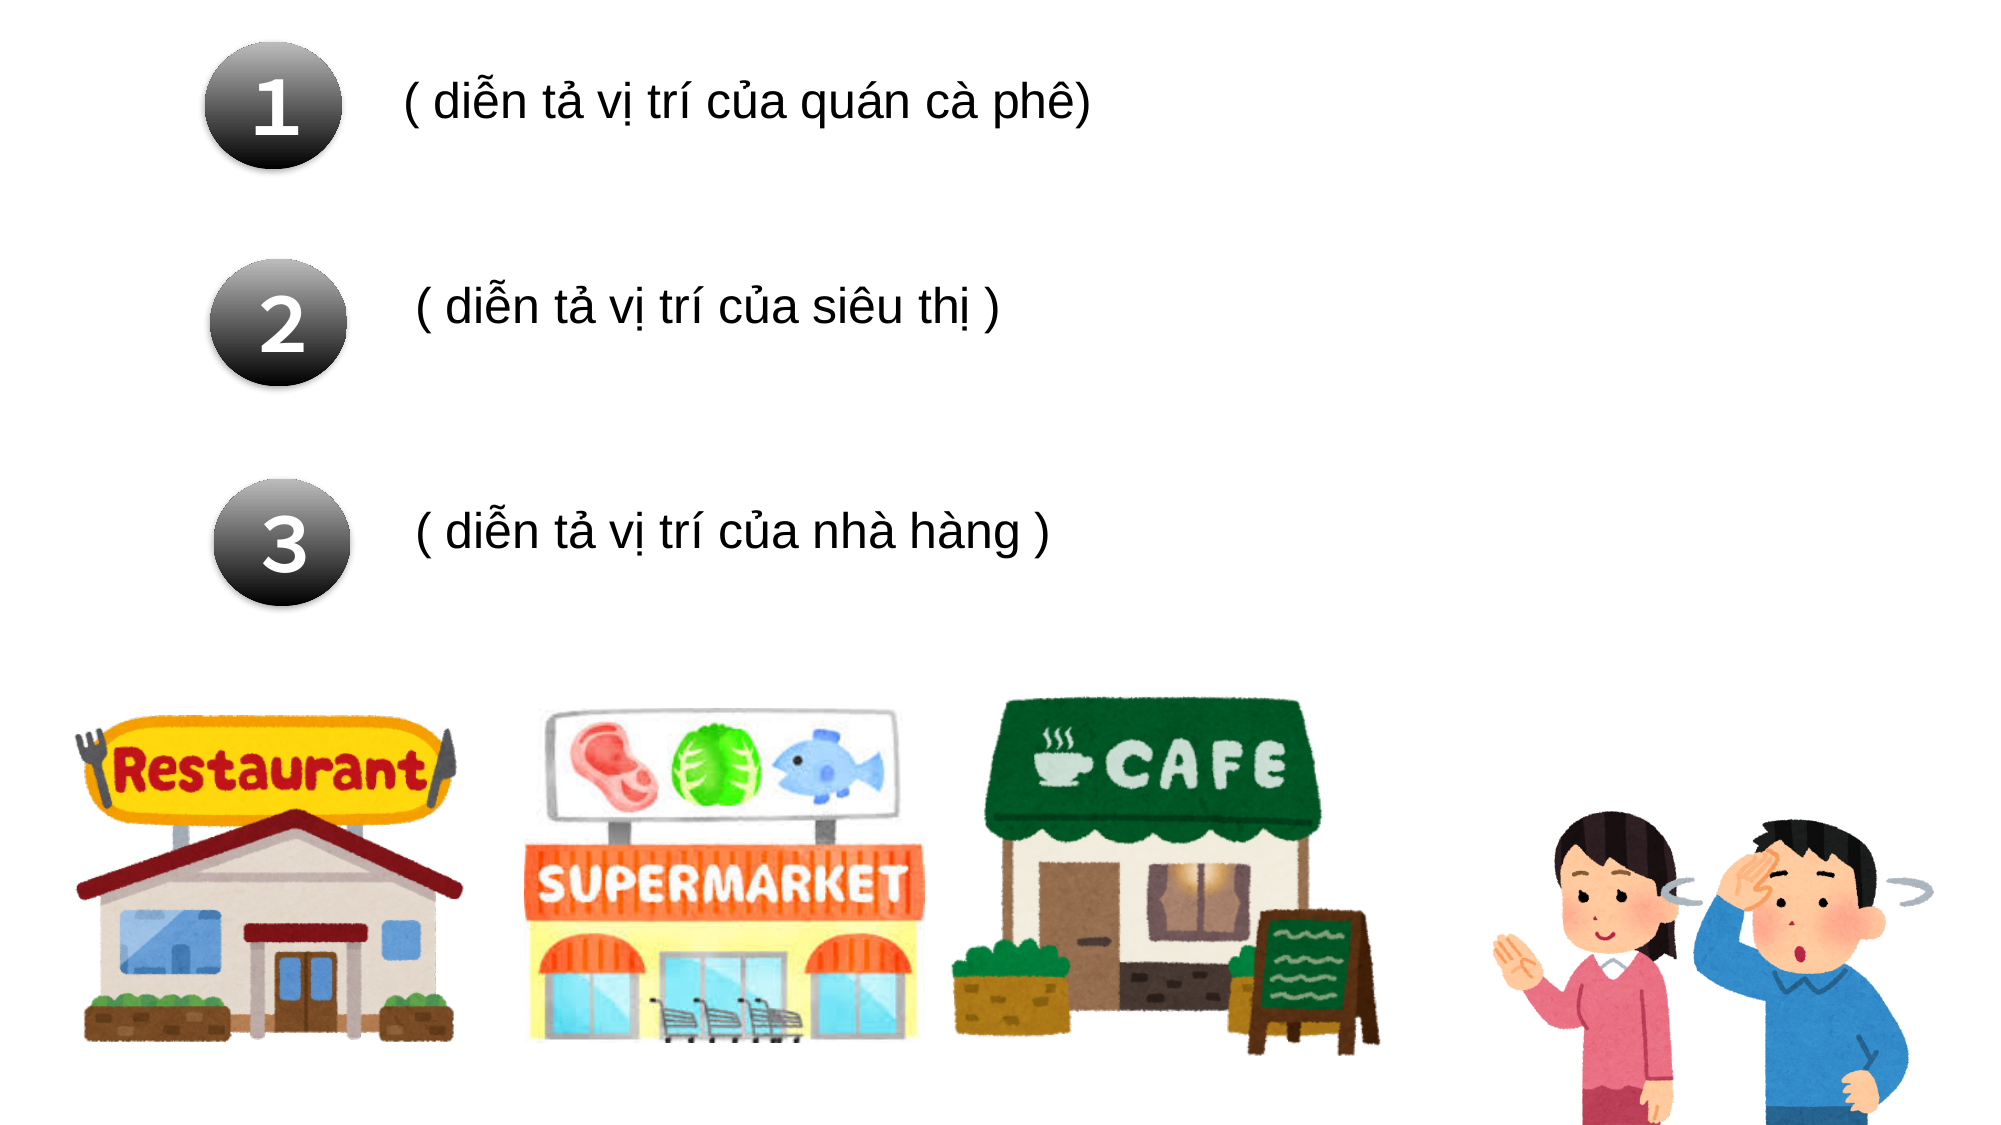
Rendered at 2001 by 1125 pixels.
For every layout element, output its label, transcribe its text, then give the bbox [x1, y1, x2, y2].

picture [1463, 788, 1947, 1125]
text_box ( diễn tả vị trí của quán cà phê) [388, 61, 1349, 137]
picture [56, 678, 490, 1087]
text_box ( diễn tả vị trí của nhà hàng ) [400, 491, 1361, 566]
text_box １ [204, 41, 342, 170]
picture [524, 708, 926, 1043]
text_box ( diễn tả vị trí của siêu thị ) [400, 265, 1361, 341]
picture [941, 678, 1392, 1069]
text_box ２ [210, 258, 348, 387]
text_box ３ [213, 478, 351, 607]
